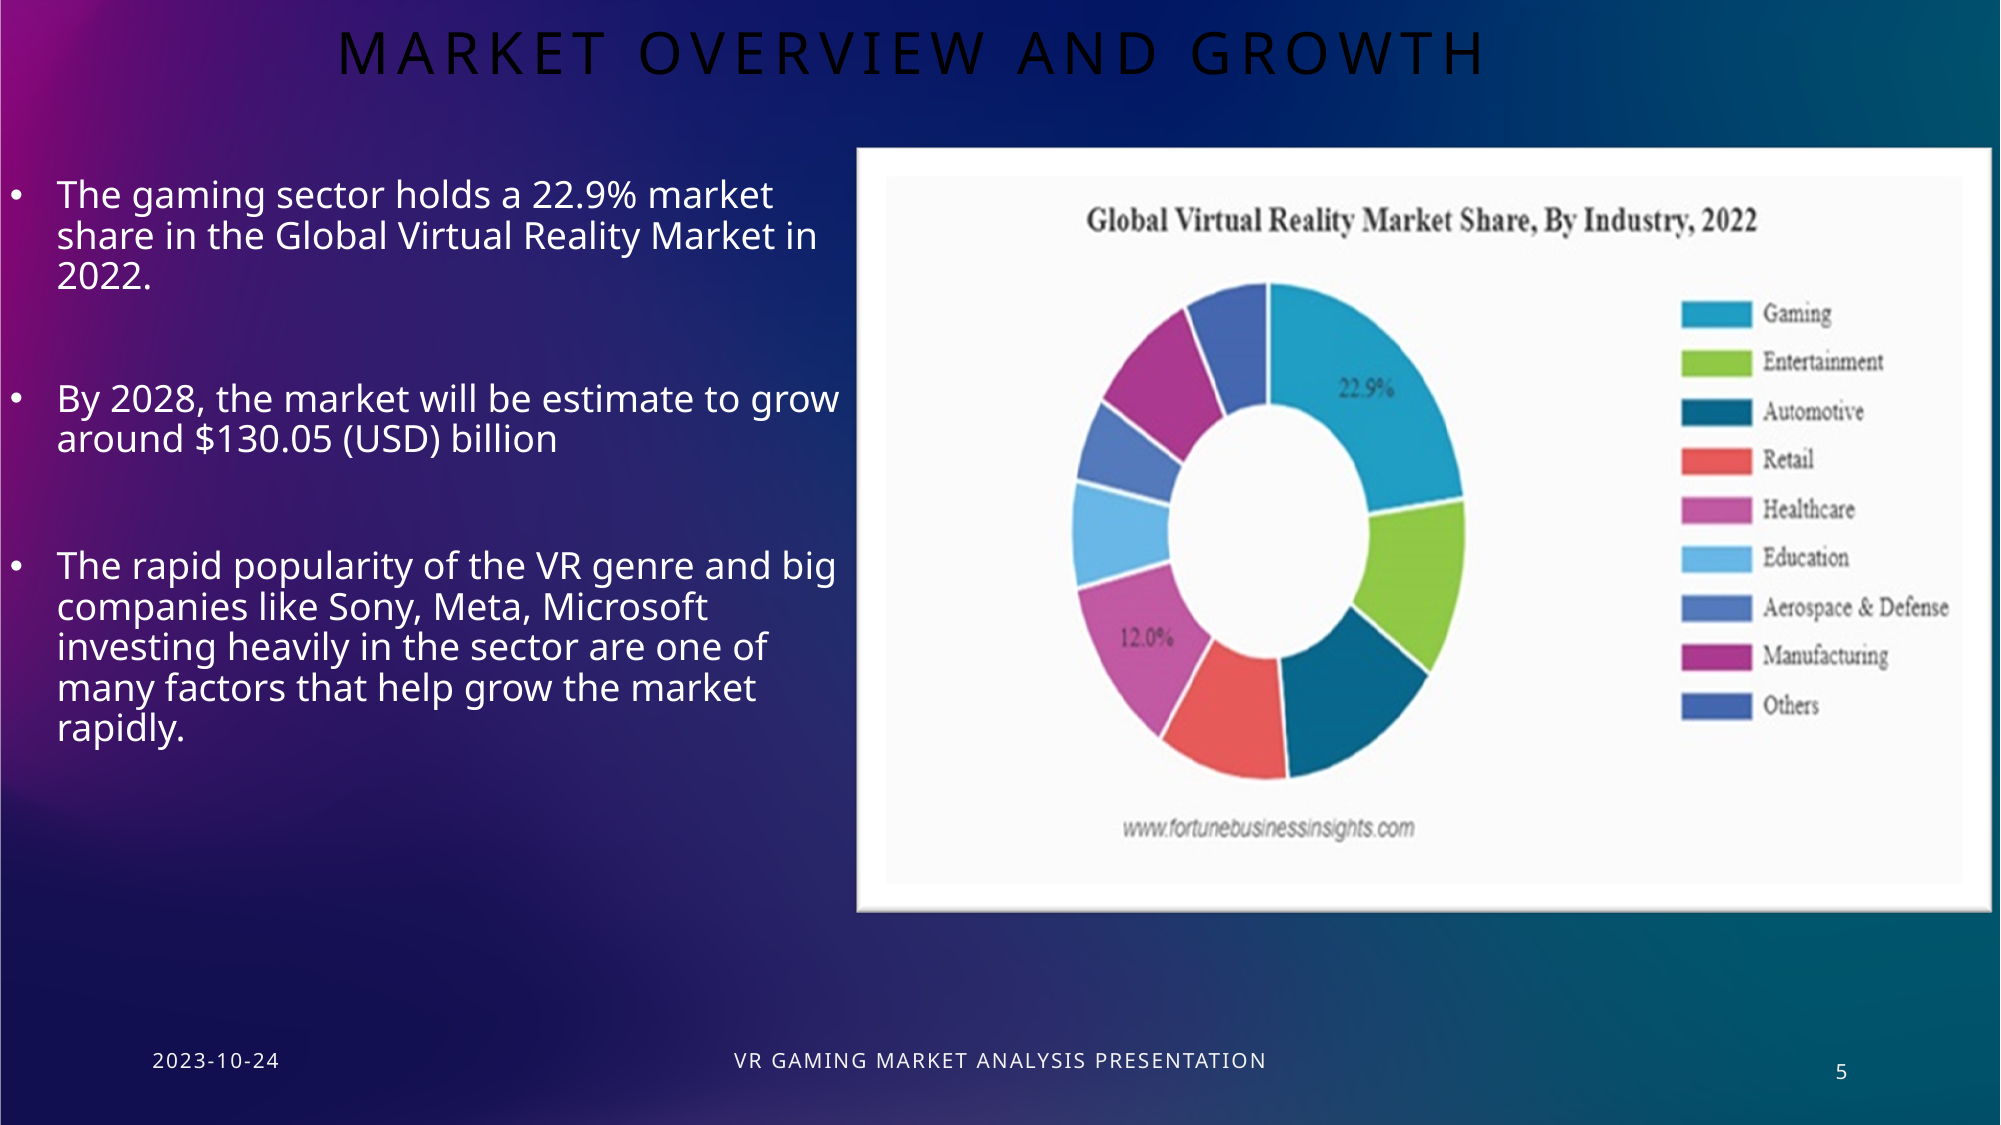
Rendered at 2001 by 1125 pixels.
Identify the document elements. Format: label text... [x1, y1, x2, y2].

footer VR Gaming Market analysis Presentation [662, 1042, 1338, 1103]
slide_number 5 [1412, 1042, 1863, 1103]
picture [0, 0, 1992, 1125]
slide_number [137, 1042, 588, 1103]
title Market Overview and Growth [321, 22, 1655, 83]
list The gaming sector holds a 22.9% market share in the Global Virtual Reality Market in 2022. By 2028, the market will be estimate to grow around $130.05 (USD) billion The rapid popularity of the VR genre and big companies like Sony, Meta, Microsoft investing heavily in the sector are one of many factors that help grow the market rapidly. [0, 168, 847, 922]
